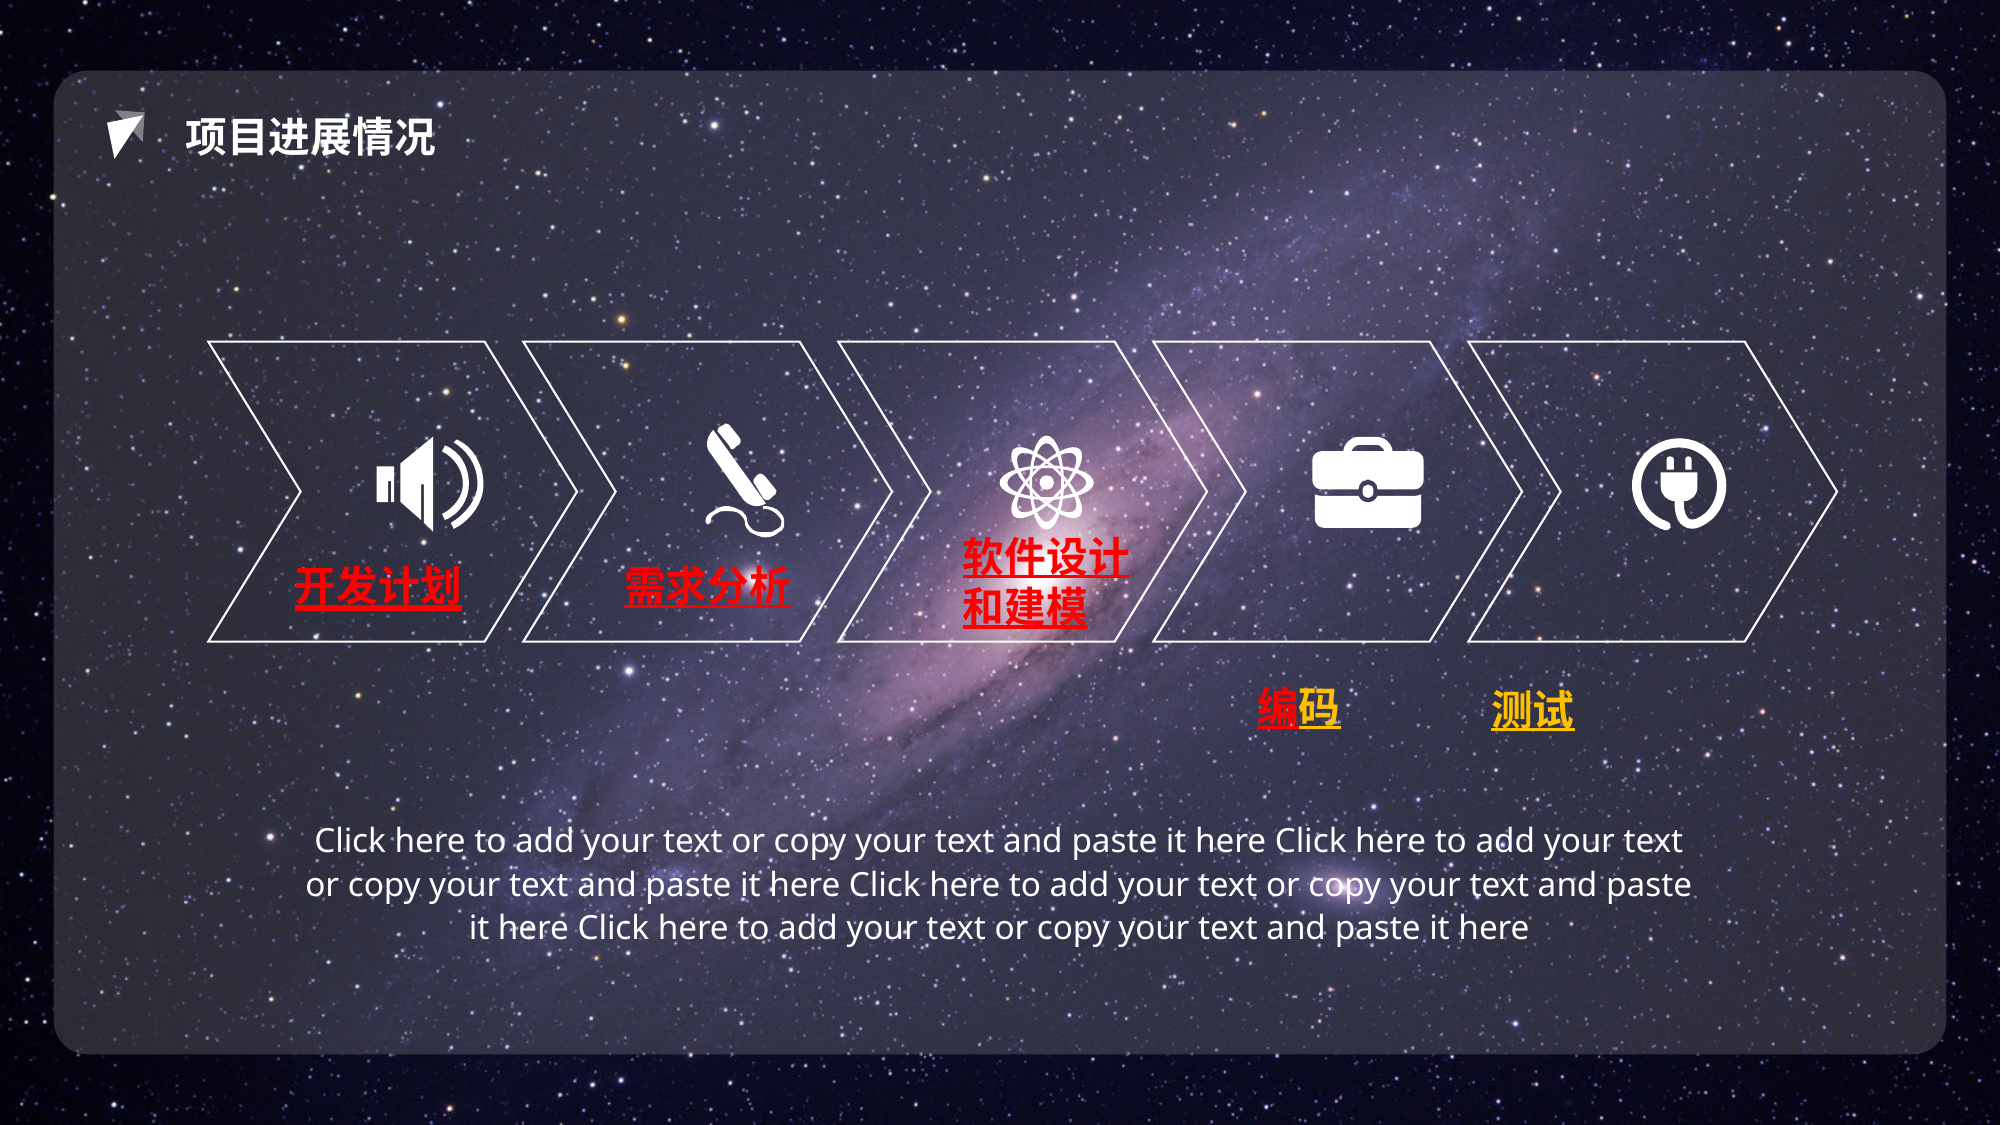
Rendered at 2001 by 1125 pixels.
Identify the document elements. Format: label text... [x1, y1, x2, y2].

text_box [1312, 436, 1424, 528]
text_box [836, 340, 1209, 643]
text_box 需求分析 [609, 552, 806, 618]
text_box [206, 340, 579, 643]
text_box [376, 436, 484, 532]
table_cell 格式 [53, 70, 1947, 1055]
text_box 开发计划 [280, 552, 484, 618]
text_box 软件设计 和建模 [948, 523, 1145, 638]
text_box Click here to add your text or copy your text and paste it here Click here to add your text or copy your text and paste it here Click here to add your text or copy your text and paste it here Click here to add your text or copy your text and paste it here [280, 807, 1720, 954]
text_box [521, 340, 894, 643]
picture [0, 0, 2000, 1125]
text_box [999, 435, 1094, 530]
text_box 测试 [1476, 675, 1590, 741]
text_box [1631, 438, 1727, 531]
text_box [110, 103, 452, 171]
text_box 编码 [1242, 673, 1374, 739]
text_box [705, 422, 785, 538]
text_box [1151, 340, 1524, 643]
text_box [1466, 340, 1839, 643]
